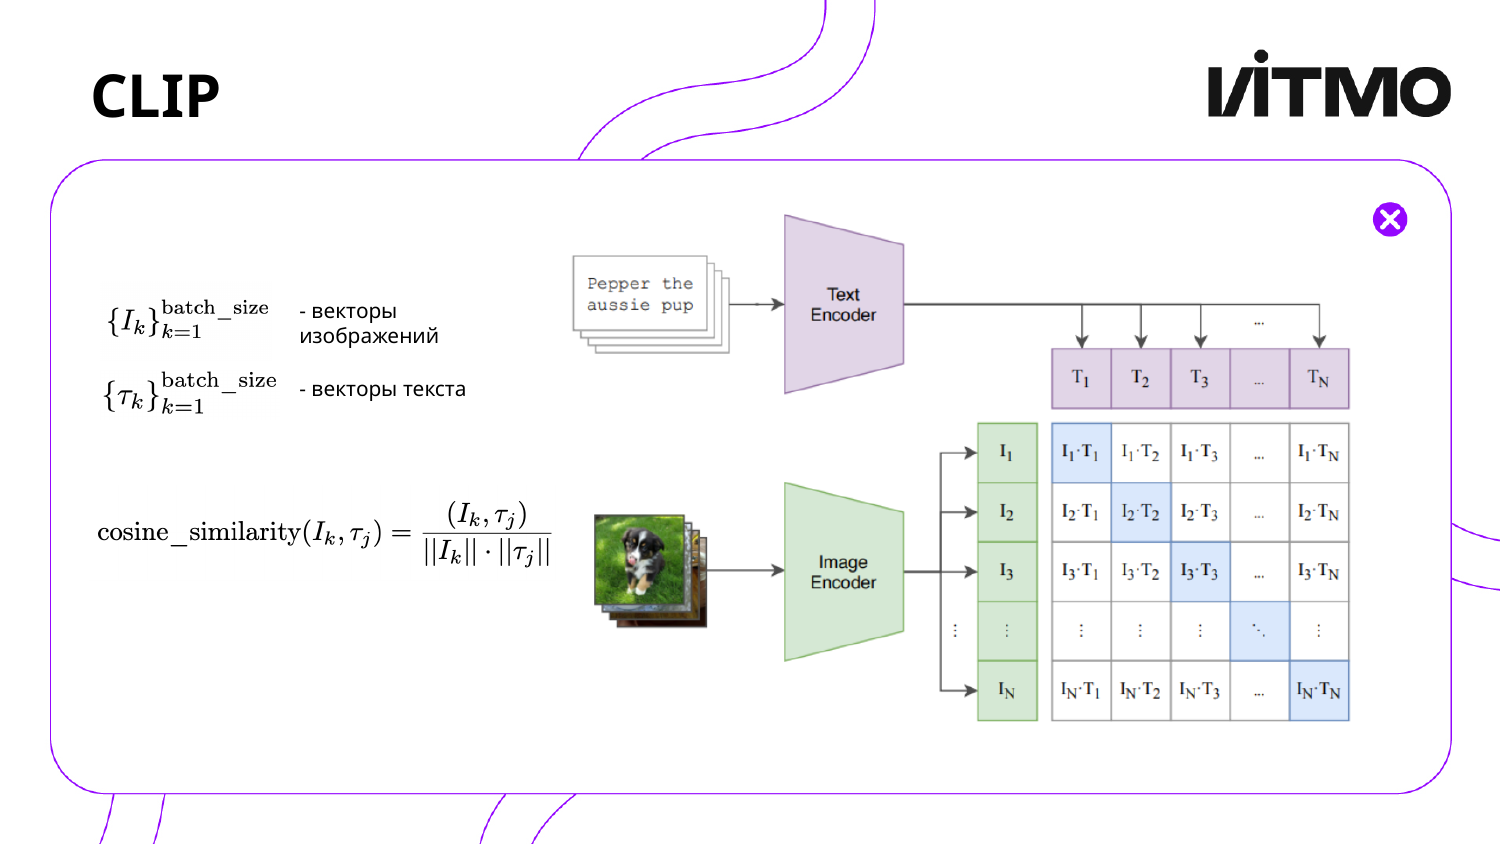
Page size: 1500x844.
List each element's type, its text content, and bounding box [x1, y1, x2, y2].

text_box - векторы изображений [284, 283, 525, 360]
title CLIP [75, 50, 1195, 137]
picture [0, 0, 1500, 844]
text_box - векторы текста [284, 360, 525, 437]
